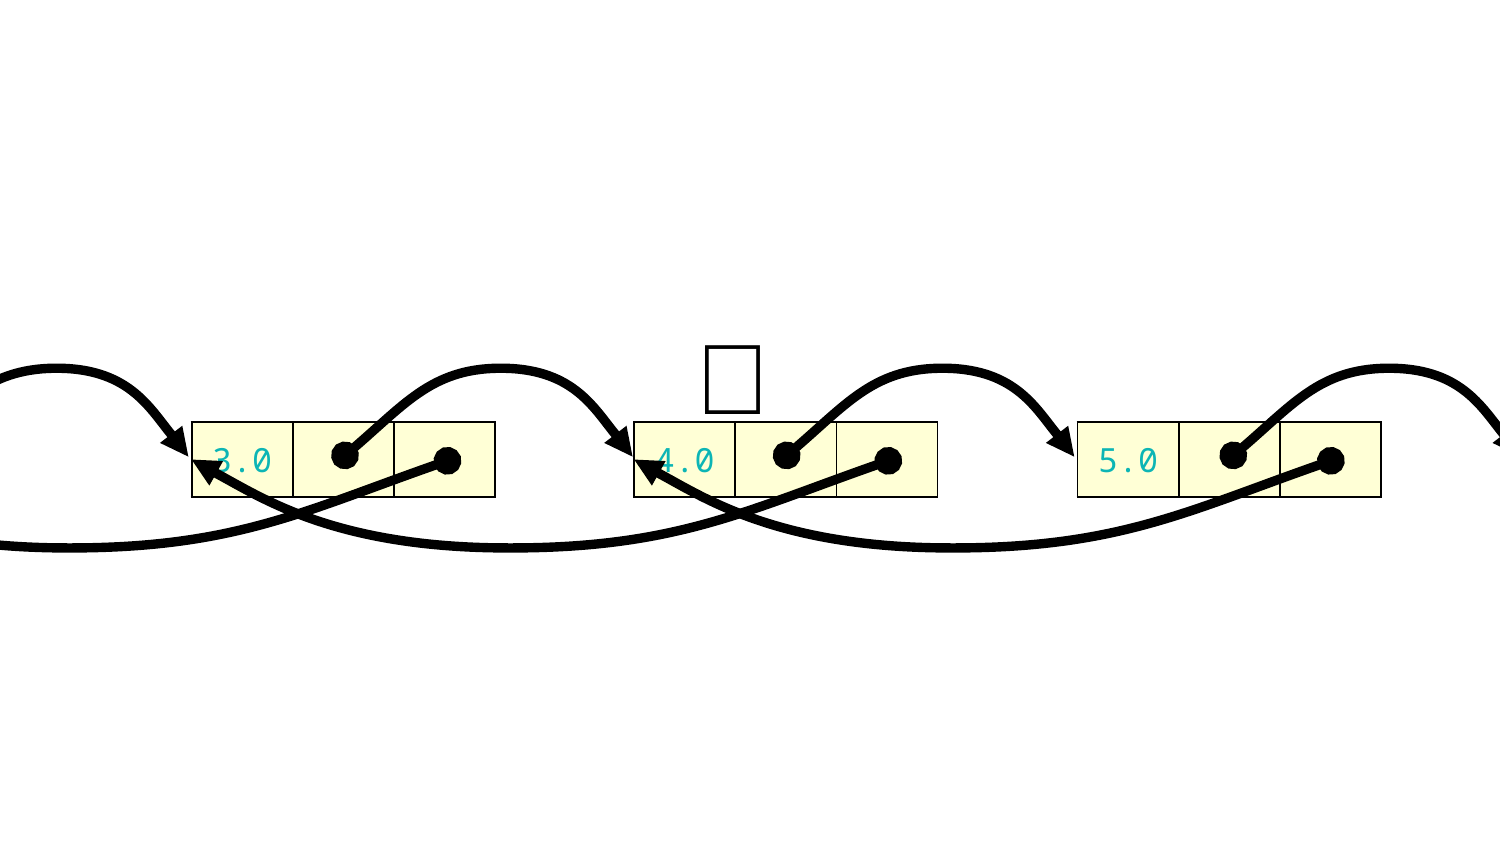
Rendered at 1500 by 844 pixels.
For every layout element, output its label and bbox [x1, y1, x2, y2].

text_box [0, 367, 189, 457]
table_header [294, 429, 373, 459]
table_header [1281, 456, 1380, 496]
table_header [1239, 456, 1279, 460]
table_header [1281, 456, 1326, 460]
table_header [893, 456, 937, 460]
table_header [395, 456, 442, 460]
table_header [1078, 429, 1178, 460]
table_header [193, 429, 292, 459]
table_header [1180, 429, 1261, 460]
table_header [736, 429, 814, 459]
table_header [453, 456, 494, 460]
table_header [1238, 481, 1279, 496]
title [44, 319, 1395, 429]
table_header [635, 429, 734, 459]
text_box [0, 367, 1500, 549]
table_header [837, 456, 883, 460]
